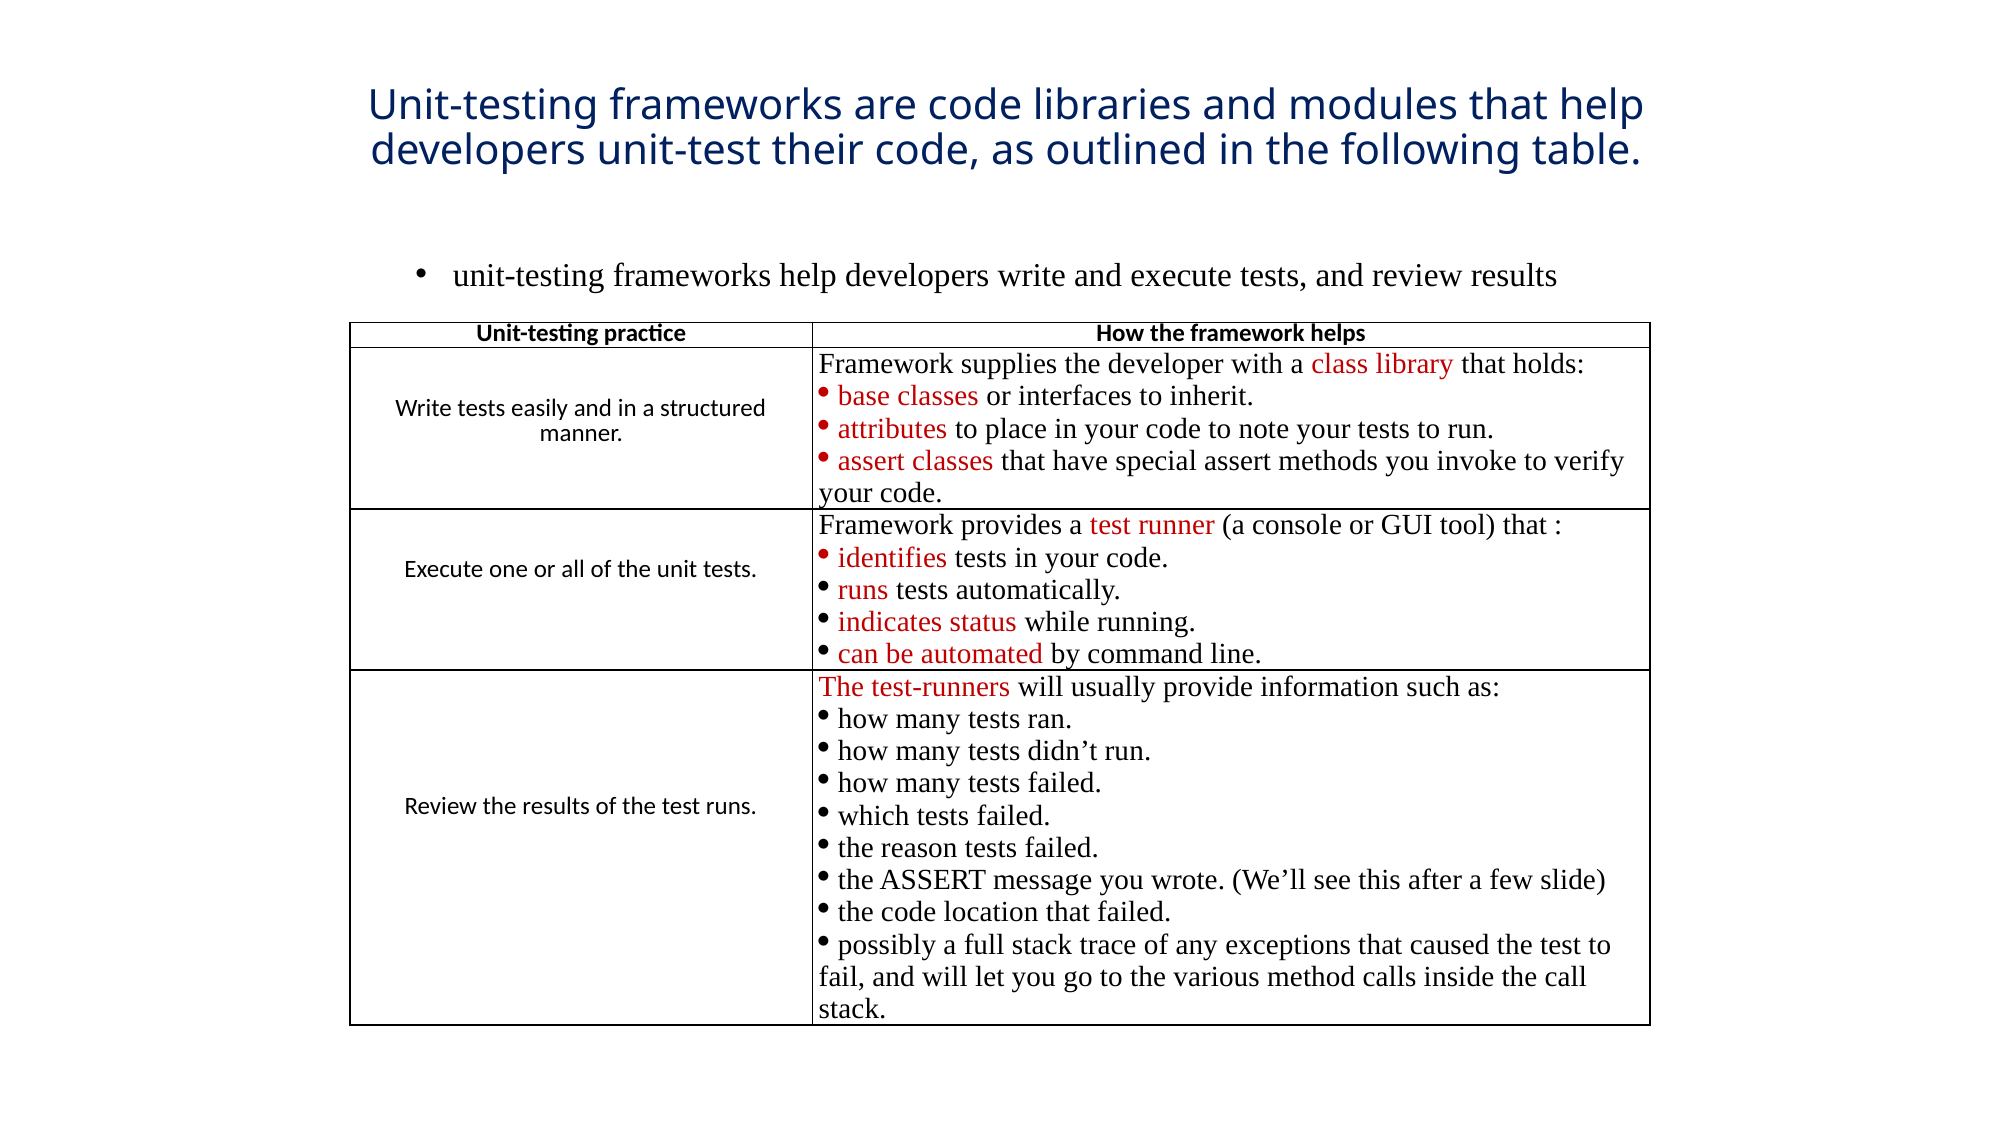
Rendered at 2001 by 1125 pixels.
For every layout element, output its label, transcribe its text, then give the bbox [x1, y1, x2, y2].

table_cell Execute one or all of the unit tests. [351, 510, 812, 669]
table_cell Framework provides a test runner (a console or GUI tool) that : identifies tests in your code. runs tests automatically. indicates status while running. can be automated by command line. [813, 510, 1649, 669]
title Unit-testing frameworks are code libraries and modules that help developers unit-test their code, as outlined in the following table. [312, 25, 1700, 231]
table_cell The test-runners will usually provide information such as: how many tests ran. how many tests didn’t run. how many tests failed. which tests failed. the reason tests failed. the ASSERT message you wrote. (We’ll see this after a few slide) the code location that failed. possibly a full stack trace of any exceptions that caused the test to fail, and will let you go to the various method calls inside the call stack. [813, 671, 1649, 1024]
table_cell Framework supplies the developer with a class library that holds: base classes or interfaces to inherit. attributes to place in your code to note your tests to run. assert classes that have special assert methods you invoke to verify your code. [813, 348, 1649, 508]
table_cell Write tests easily and in a structured manner. [351, 348, 812, 508]
list unit-testing frameworks help developers write and execute tests, and review results [312, 249, 1663, 1009]
table_header Unit-testing practice [351, 323, 812, 347]
table_cell Review the results of the test runs. [351, 671, 812, 1024]
table_header How the framework helps [813, 323, 1649, 347]
